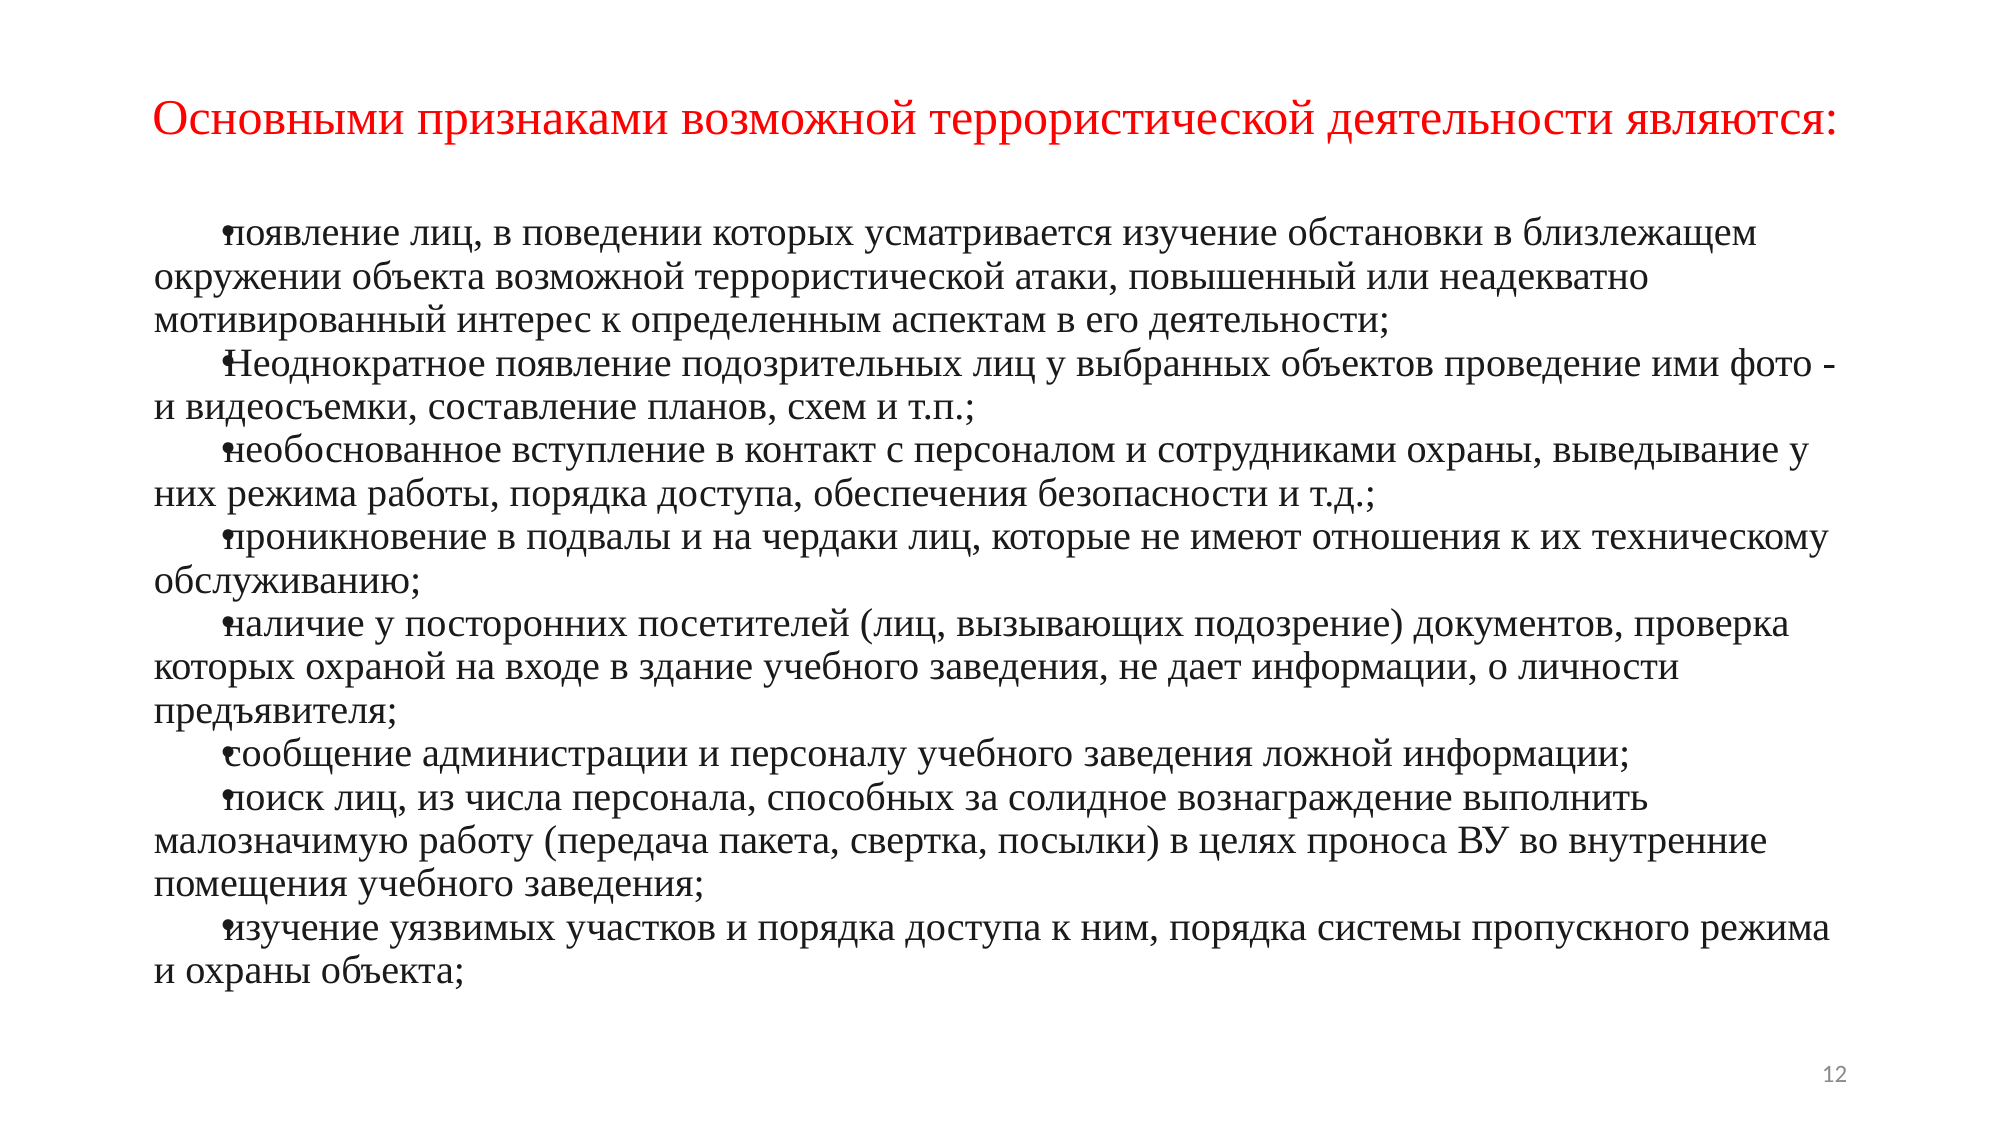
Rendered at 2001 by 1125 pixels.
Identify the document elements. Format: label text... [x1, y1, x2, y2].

title Основными признаками возможной террористической деятельности являются: [137, 59, 1863, 177]
slide_number 12 [1412, 1042, 1863, 1103]
list появление лиц, в поведении которых усматривается изучение обстановки в близлежащем окружении объекта возможной террористической атаки, повышенный или неадекватно мотивированный интерес к определенным аспектам в его деятельности; Неоднократное появление подозрительных лиц у выбранных объектов проведение ими фото - и видеосъемки, составление планов, схем и т.п.; необоснованное вступление в контакт с персоналом и сотрудниками охраны, выведывание у них режима работы, порядка доступа, обеспечения безопасности и т.д.; проникновение в подвалы и на чердаки лиц, которые не имеют отношения к их техническому обслуживанию; наличие у посторонних посетителей (лиц, вызывающих подозрение) документов, проверка которых охраной на входе в здание учебного заведения, не дает информации, о личности предъявителя; сообщение администрации и персоналу учебного заведения ложной информации; поиск лиц, из числа персонала, способных за солидное вознаграждение выполнить малозначимую работу (передача пакета, свертка, посылки) в целях проноса ВУ во внутренние помещения учебного заведения; изучение уязвимых участков и порядка доступа к ним, порядка системы пропускного режима и охраны объекта; [137, 203, 1863, 1014]
